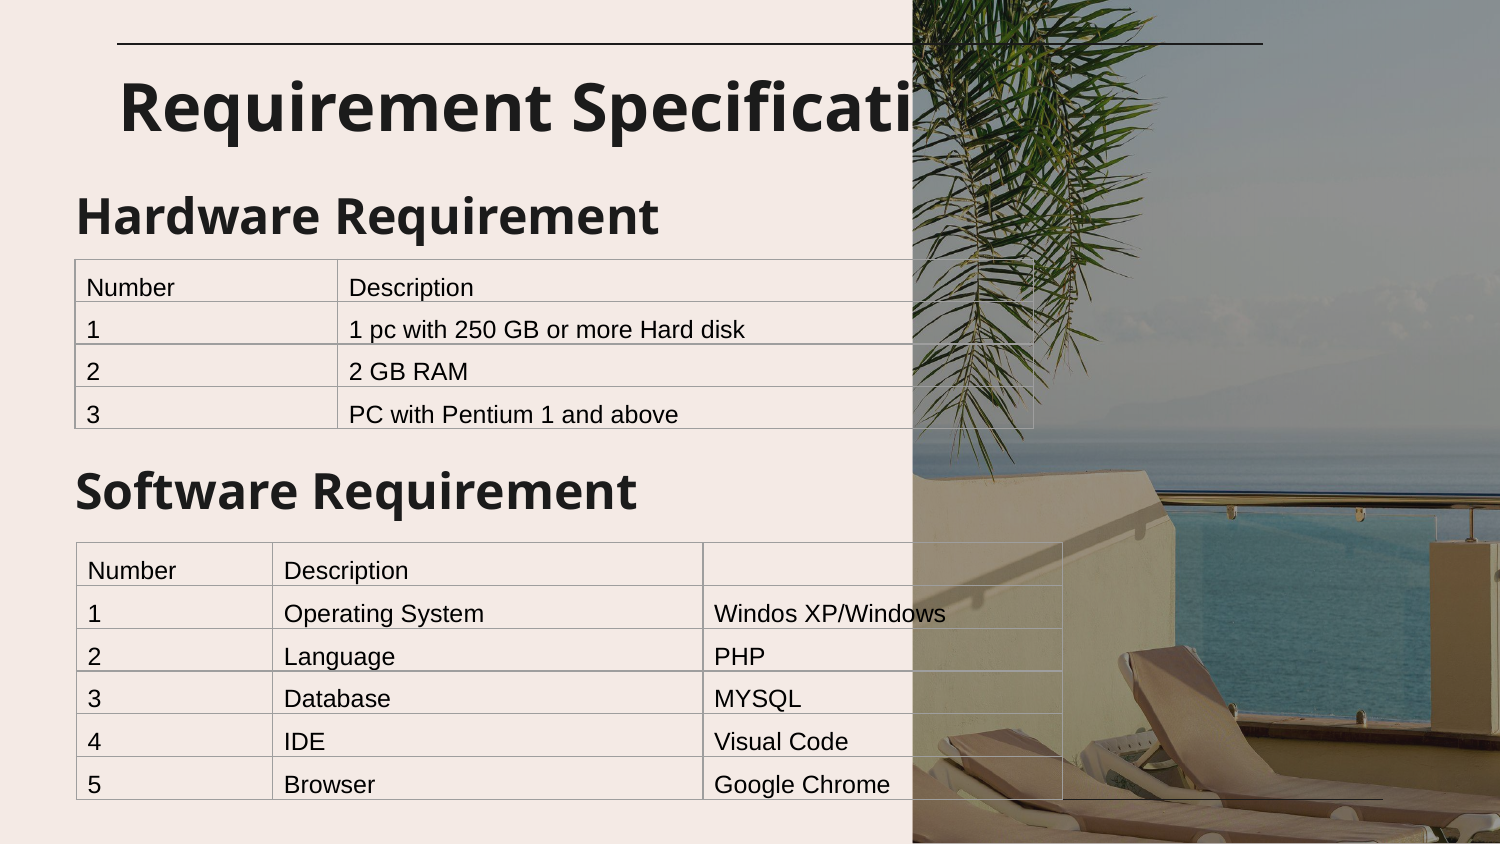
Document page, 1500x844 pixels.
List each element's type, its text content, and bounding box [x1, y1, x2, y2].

table_cell 5 [77, 757, 272, 799]
title Requirement Specification [118, 64, 907, 184]
table_cell Google Chrome [704, 757, 907, 798]
table_cell 2 [76, 345, 256, 386]
table_cell Language [273, 629, 702, 670]
table_cell 1 [77, 586, 272, 628]
table_cell PHP [704, 629, 907, 670]
table_cell Browser [273, 757, 702, 798]
table_cell 3 [76, 387, 337, 428]
text_box Hardware Requirement [74, 184, 907, 317]
table_cell 2 [77, 629, 272, 670]
table_cell Visual Code [704, 714, 907, 756]
text_box [256, 337, 907, 413]
table_cell Operating System [273, 586, 702, 628]
table_cell IDE [273, 714, 702, 756]
table_cell 3 [77, 672, 272, 713]
table_cell 1 pc with 250 GB or more Hard disk [338, 317, 907, 337]
table_cell Database [273, 672, 702, 713]
text_box Software Requirement [74, 459, 907, 547]
picture [912, 0, 1500, 844]
table_header [704, 543, 907, 585]
table_cell 1 [76, 317, 337, 343]
table_cell MYSQL [704, 672, 907, 713]
table_header Description [273, 543, 702, 585]
table_cell PC with Pentium 1 and above [338, 413, 907, 428]
table_cell 4 [77, 714, 272, 756]
table_cell Windos XP/Windows [704, 586, 907, 628]
table_header Number [77, 543, 272, 585]
